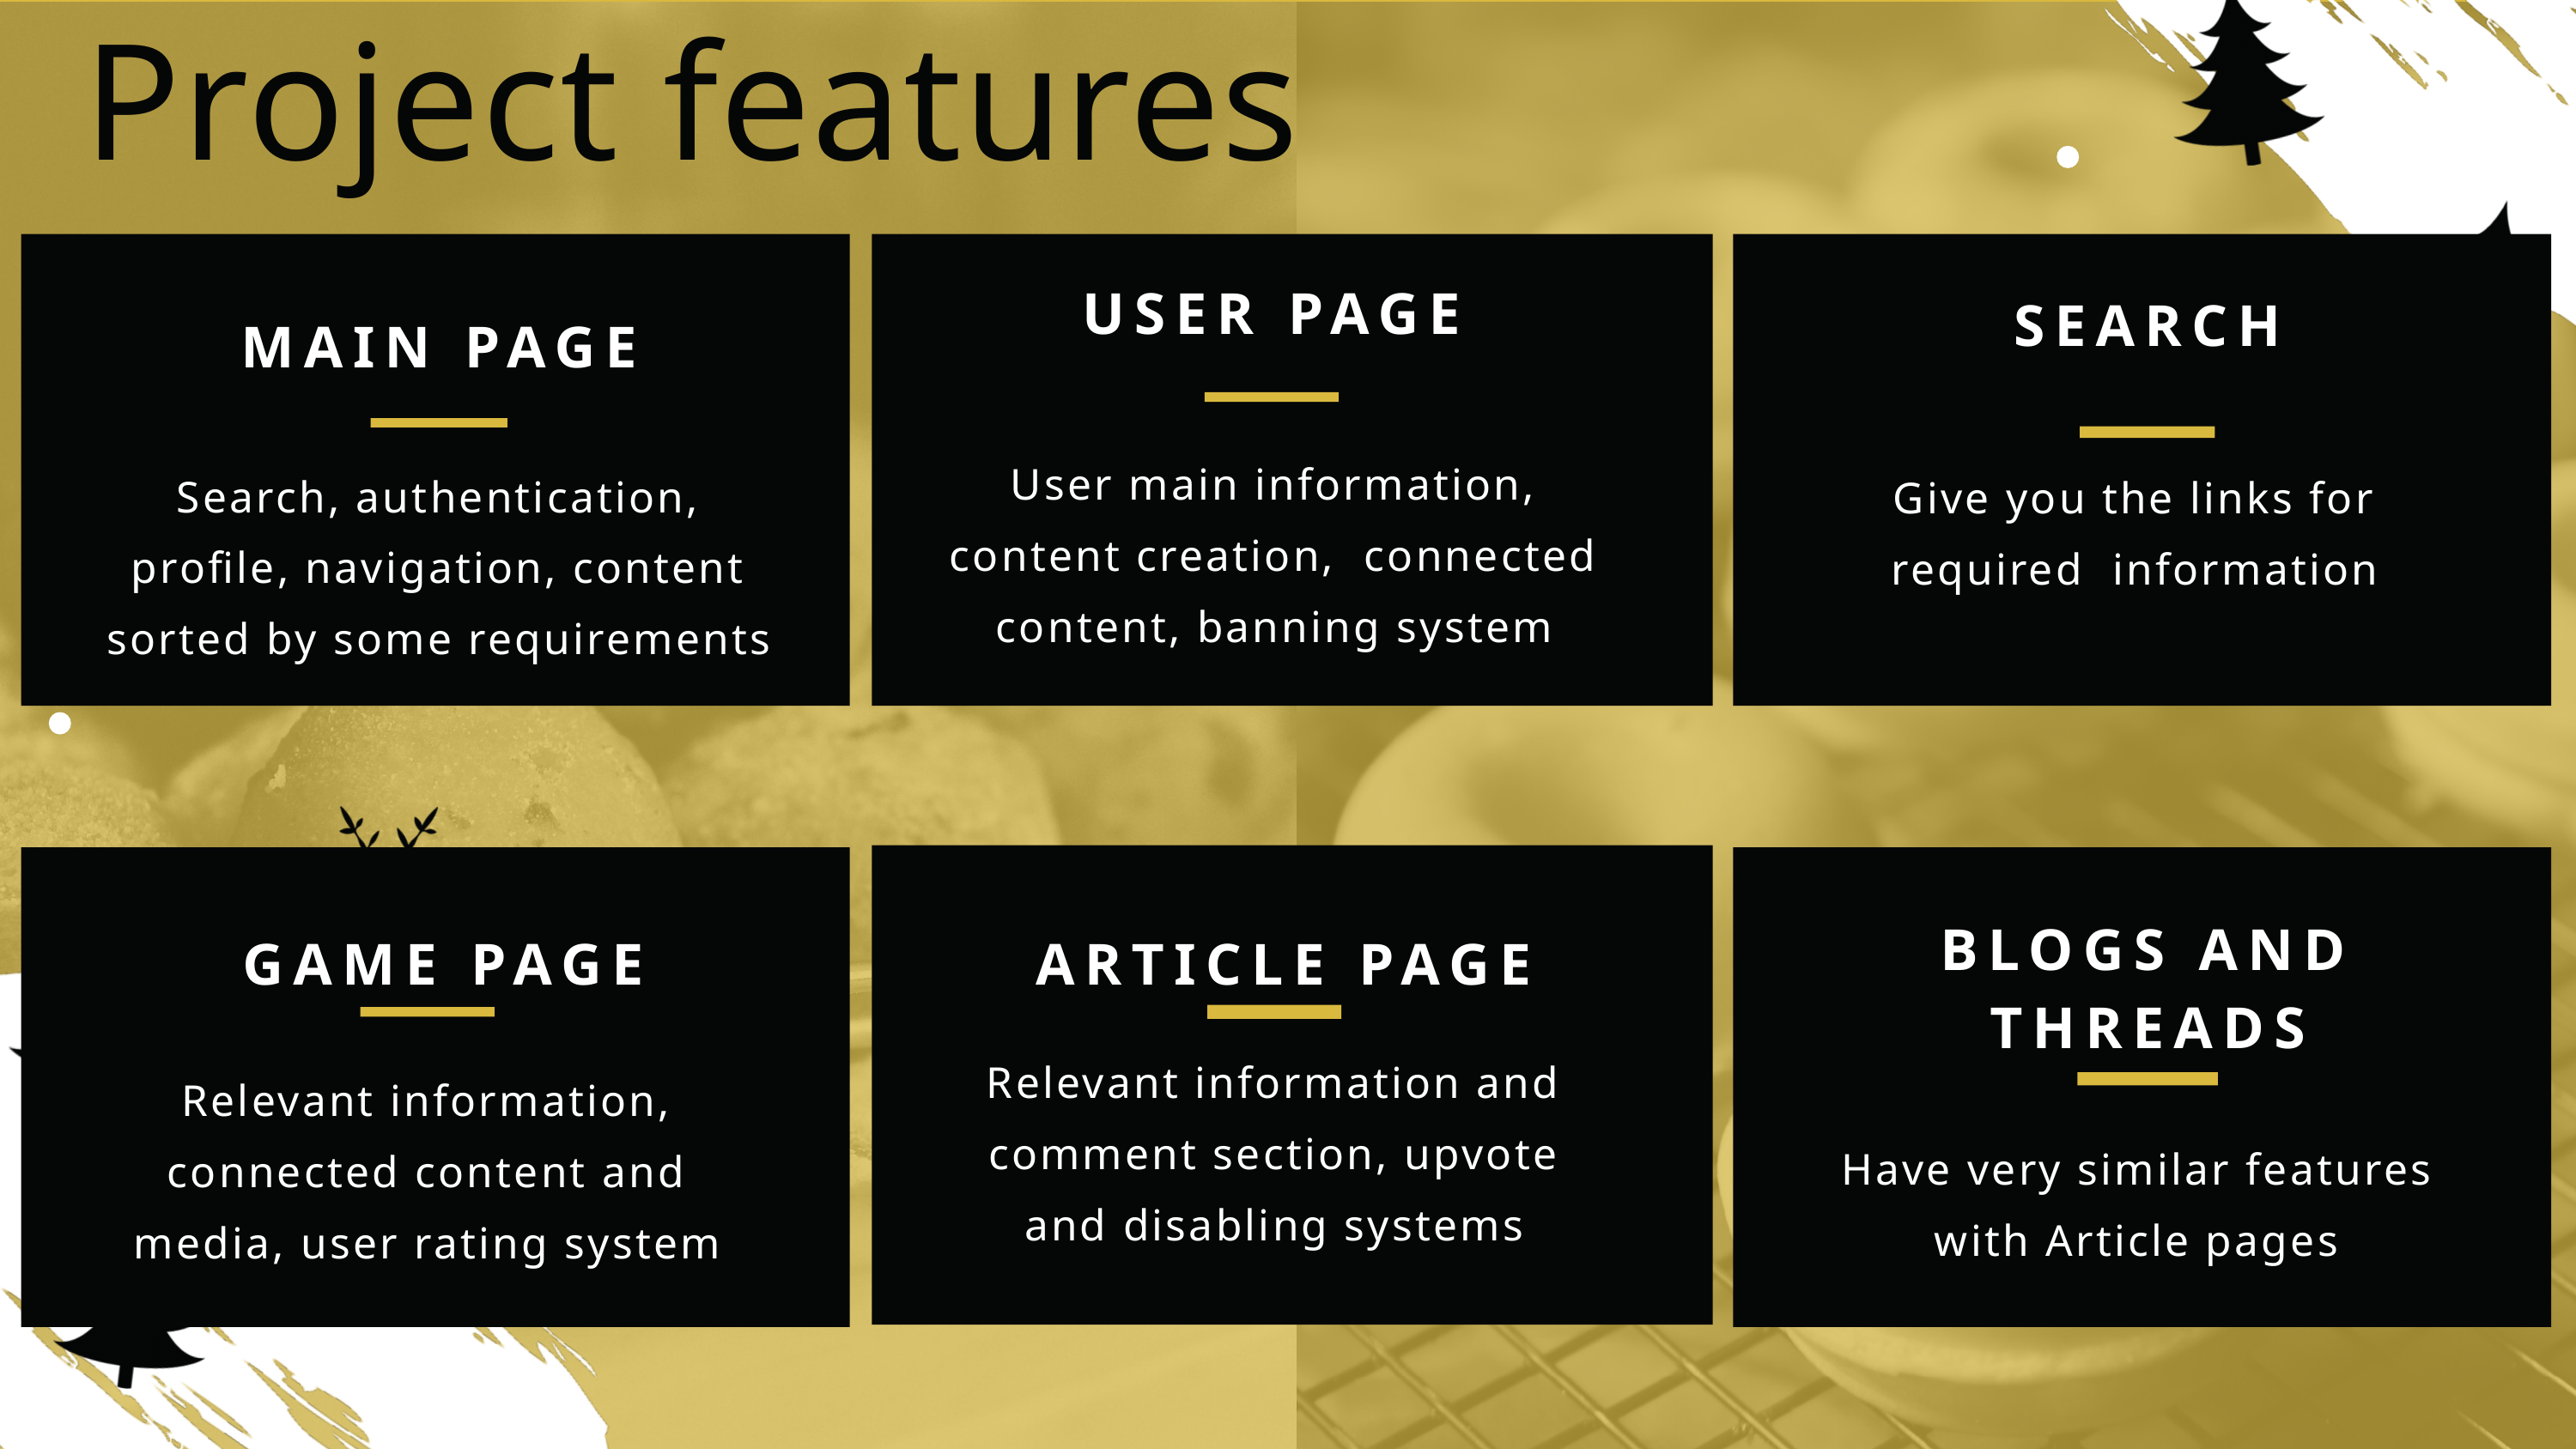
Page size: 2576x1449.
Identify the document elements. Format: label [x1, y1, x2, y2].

text_box [0, 552, 732, 1449]
text_box [99, 301, 780, 571]
text_box [2004, 0, 2576, 571]
text_box [938, 268, 1608, 558]
text_box [0, 2, 2576, 1449]
text_box [1787, 904, 2497, 1268]
text_box [1798, 279, 2483, 597]
text_box [938, 918, 1608, 1253]
text_box [94, 918, 777, 1271]
